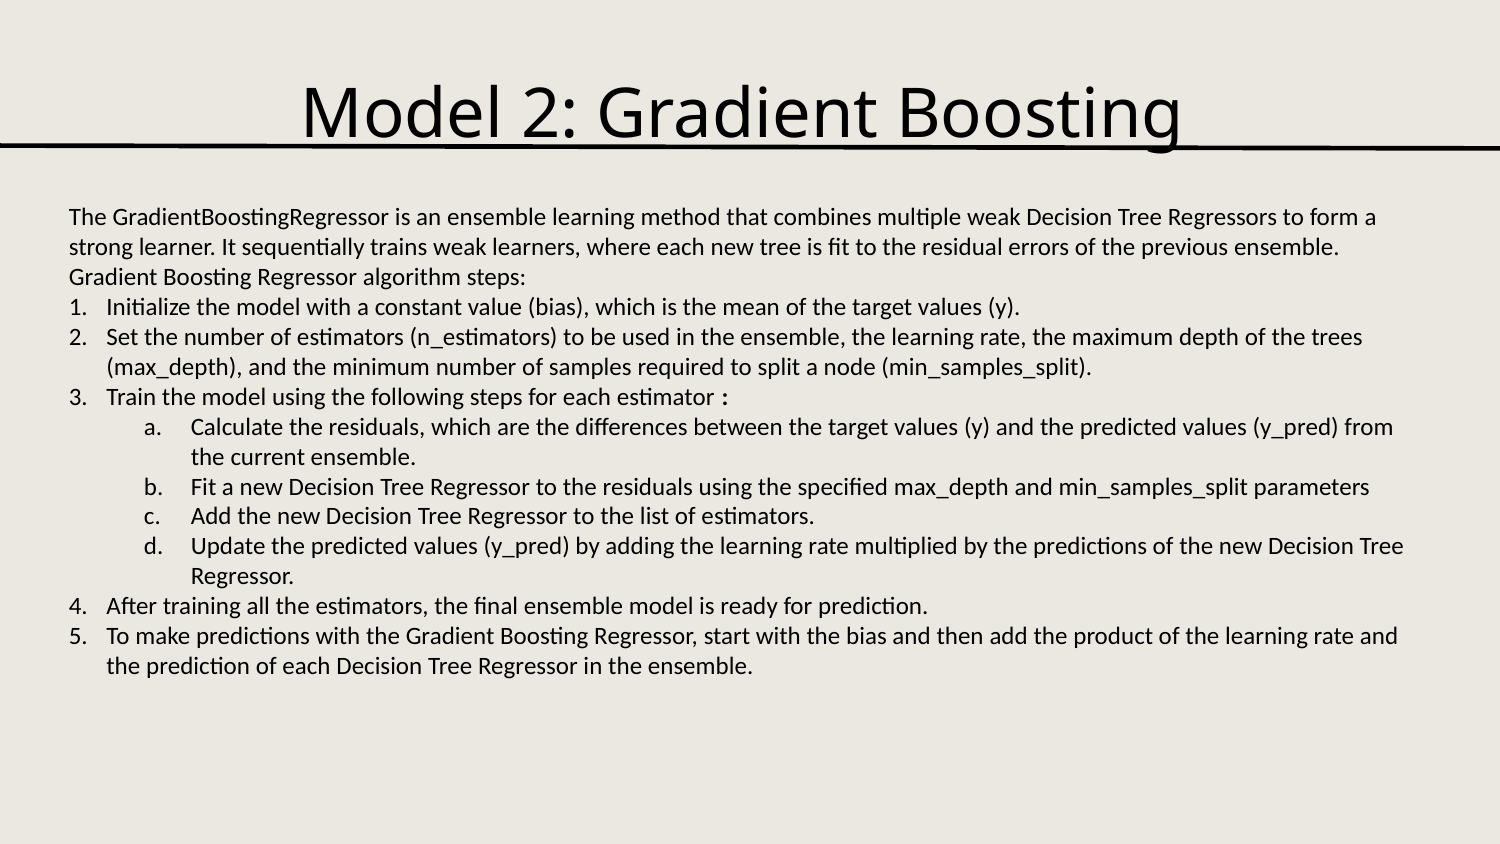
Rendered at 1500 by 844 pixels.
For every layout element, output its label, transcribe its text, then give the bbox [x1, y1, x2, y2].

text_box Model 2: Gradient Boosting [101, 43, 1385, 143]
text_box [1450, 60, 1469, 784]
text_box The GradientBoostingRegressor is an ensemble learning method that combines multiple weak Decision Tree Regressors to form a strong learner. It sequentially trains weak learners, where each new tree is fit to the residual errors of the previous ensemble. Gradient Boosting Regressor algorithm steps: Initialize the model with a constant value (bias), which is the mean of the target values (y). Set the number of estimators (n_estimators) to be used in the ensemble, the learning rate, the maximum depth of the trees (max_depth), and the minimum number of samples required to split a node (min_samples_split). Train the model using the following steps for each estimator : Calculate the residuals, which are the differences between the target values (y) and the predicted values (y_pred) from the current ensemble. Fit a new Decision Tree Regressor to the residuals using the specified max_depth and min_samples_split parameters Add the new Decision Tree Regressor to the list of estimators. Update the predicted values (y_pred) by adding the learning rate multiplied by the predictions of the new Decision Tree Regressor. After training all the estimators, the final ensemble model is ready for prediction. To make predictions with the Gradient Boosting Regressor, start with the bias and then add the product of the learning rate and the prediction of each Decision Tree Regressor in the ensemble. [68, 200, 1417, 740]
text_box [1474, 145, 1500, 149]
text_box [0, 145, 1445, 149]
